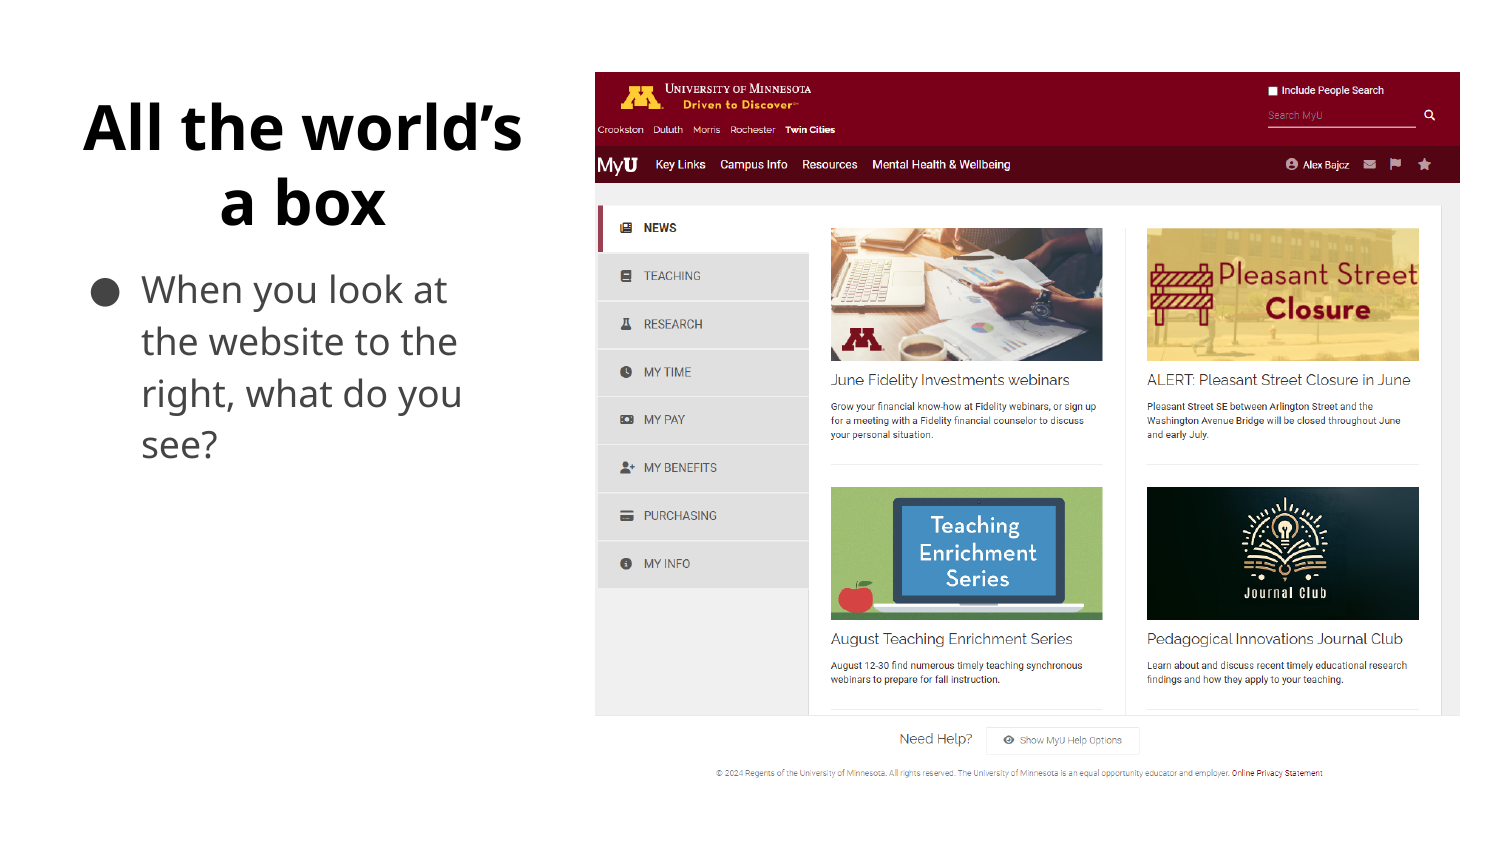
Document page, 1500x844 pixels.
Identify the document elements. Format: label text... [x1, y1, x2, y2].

picture [595, 72, 1461, 787]
list When you look at the website to the right, what do you see? [51, 244, 511, 805]
title All the world’s a box [51, 72, 556, 176]
